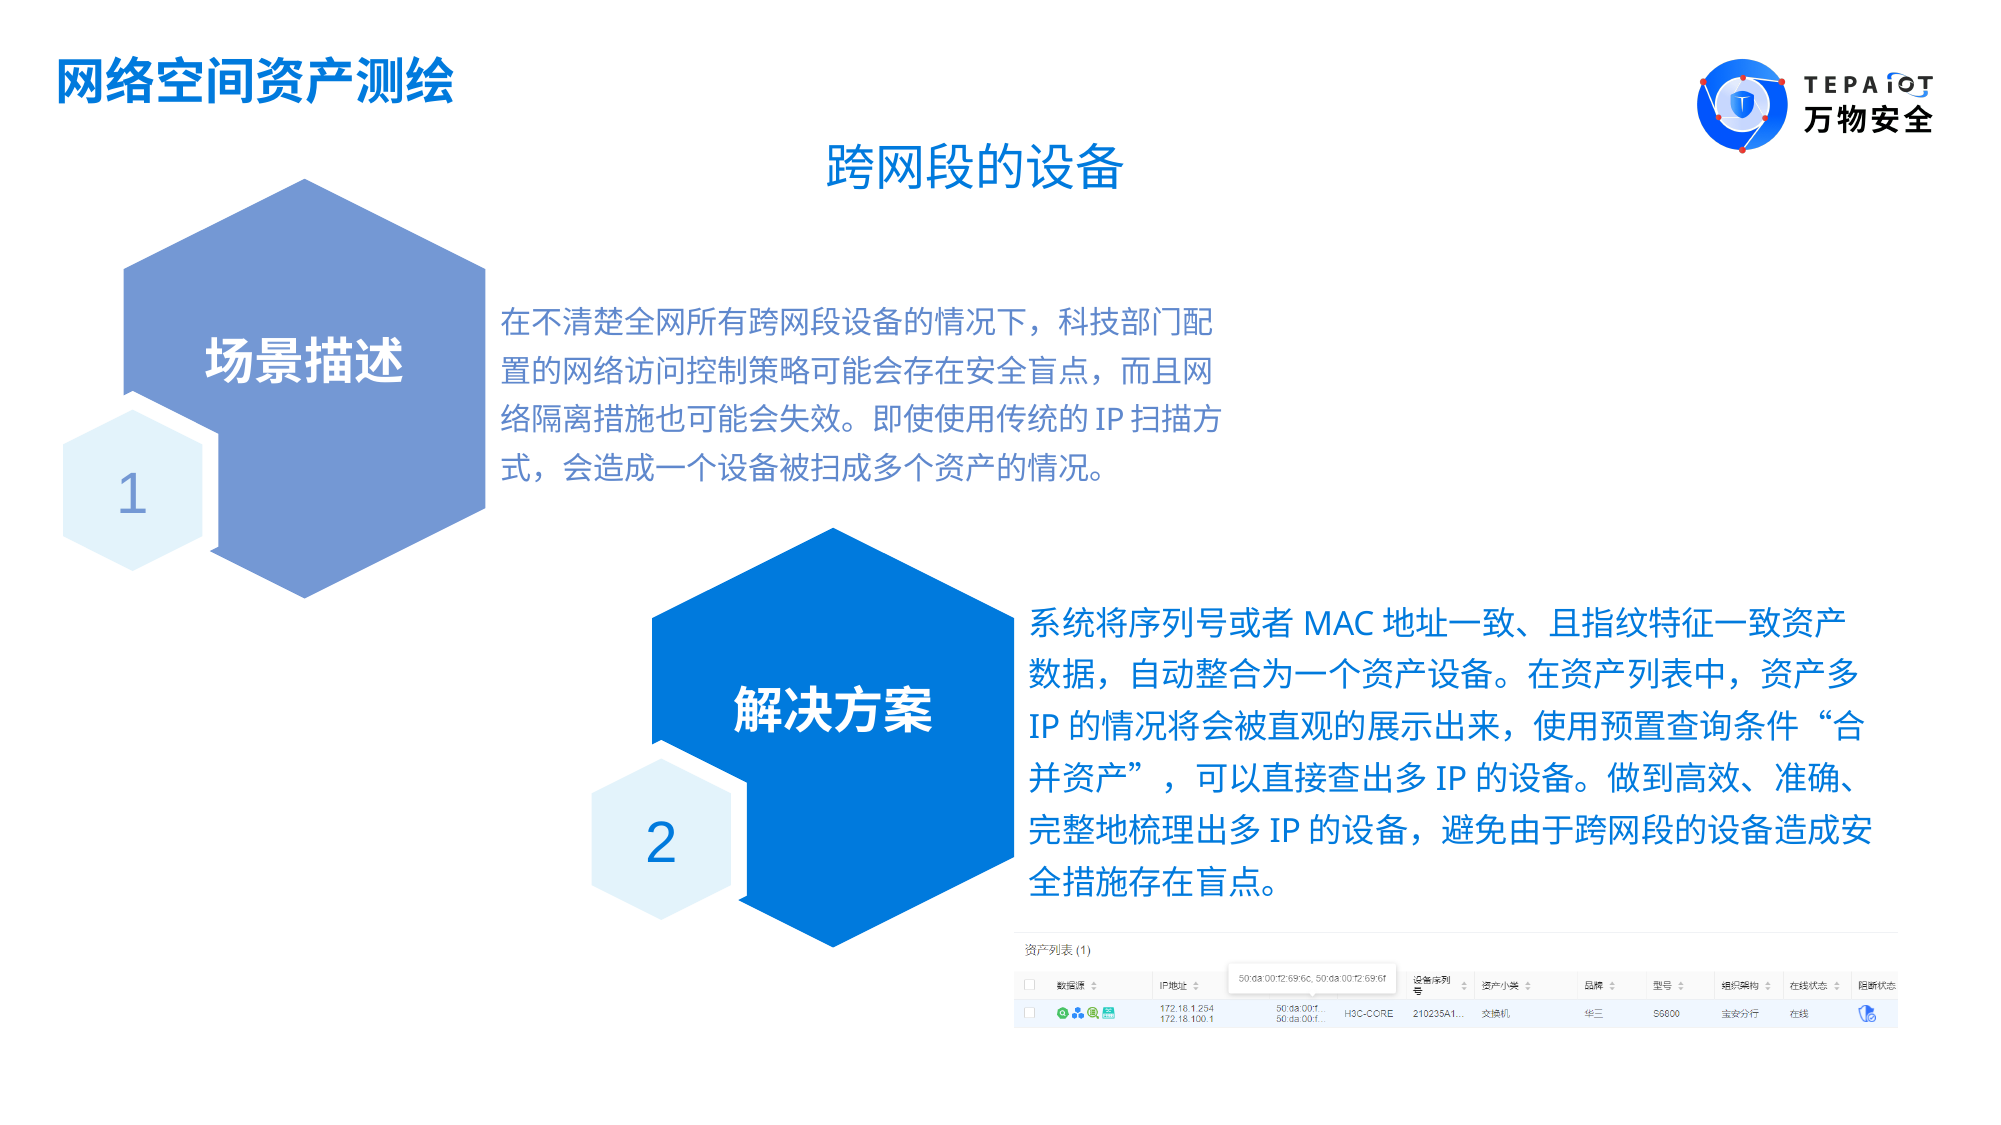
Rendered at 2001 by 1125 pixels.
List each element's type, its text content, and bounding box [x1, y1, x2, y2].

text_box 跨网段的设备 [811, 127, 1141, 203]
text_box 系统将序列号或者MAC地址一致、且指纹特征一致资产数据，自动整合为一个资产设备。在资产列表中，资产多IP的情况将会被直观的展示出来，使用预置查询条件“合并资产”，可以直接查出多IP的设备。做到高效、准确、完整地梳理出多IP的设备，避免由于跨网段的设备造成安全措施存在盲点。 [1014, 525, 1892, 932]
picture [1670, 43, 1959, 167]
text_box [591, 527, 1015, 948]
text_box 在不清楚全网所有跨网段设备的情况下，科技部门配置的网络访问控制策略可能会存在安全盲点，而且网络隔离措施也可能会失效。即使使用传统的IP扫描方式，会造成一个设备被扫成多个资产的情况。 [486, 282, 1259, 495]
text_box 网络空间资产测绘 [41, 42, 1676, 118]
picture [1014, 932, 1898, 1032]
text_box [63, 178, 486, 599]
